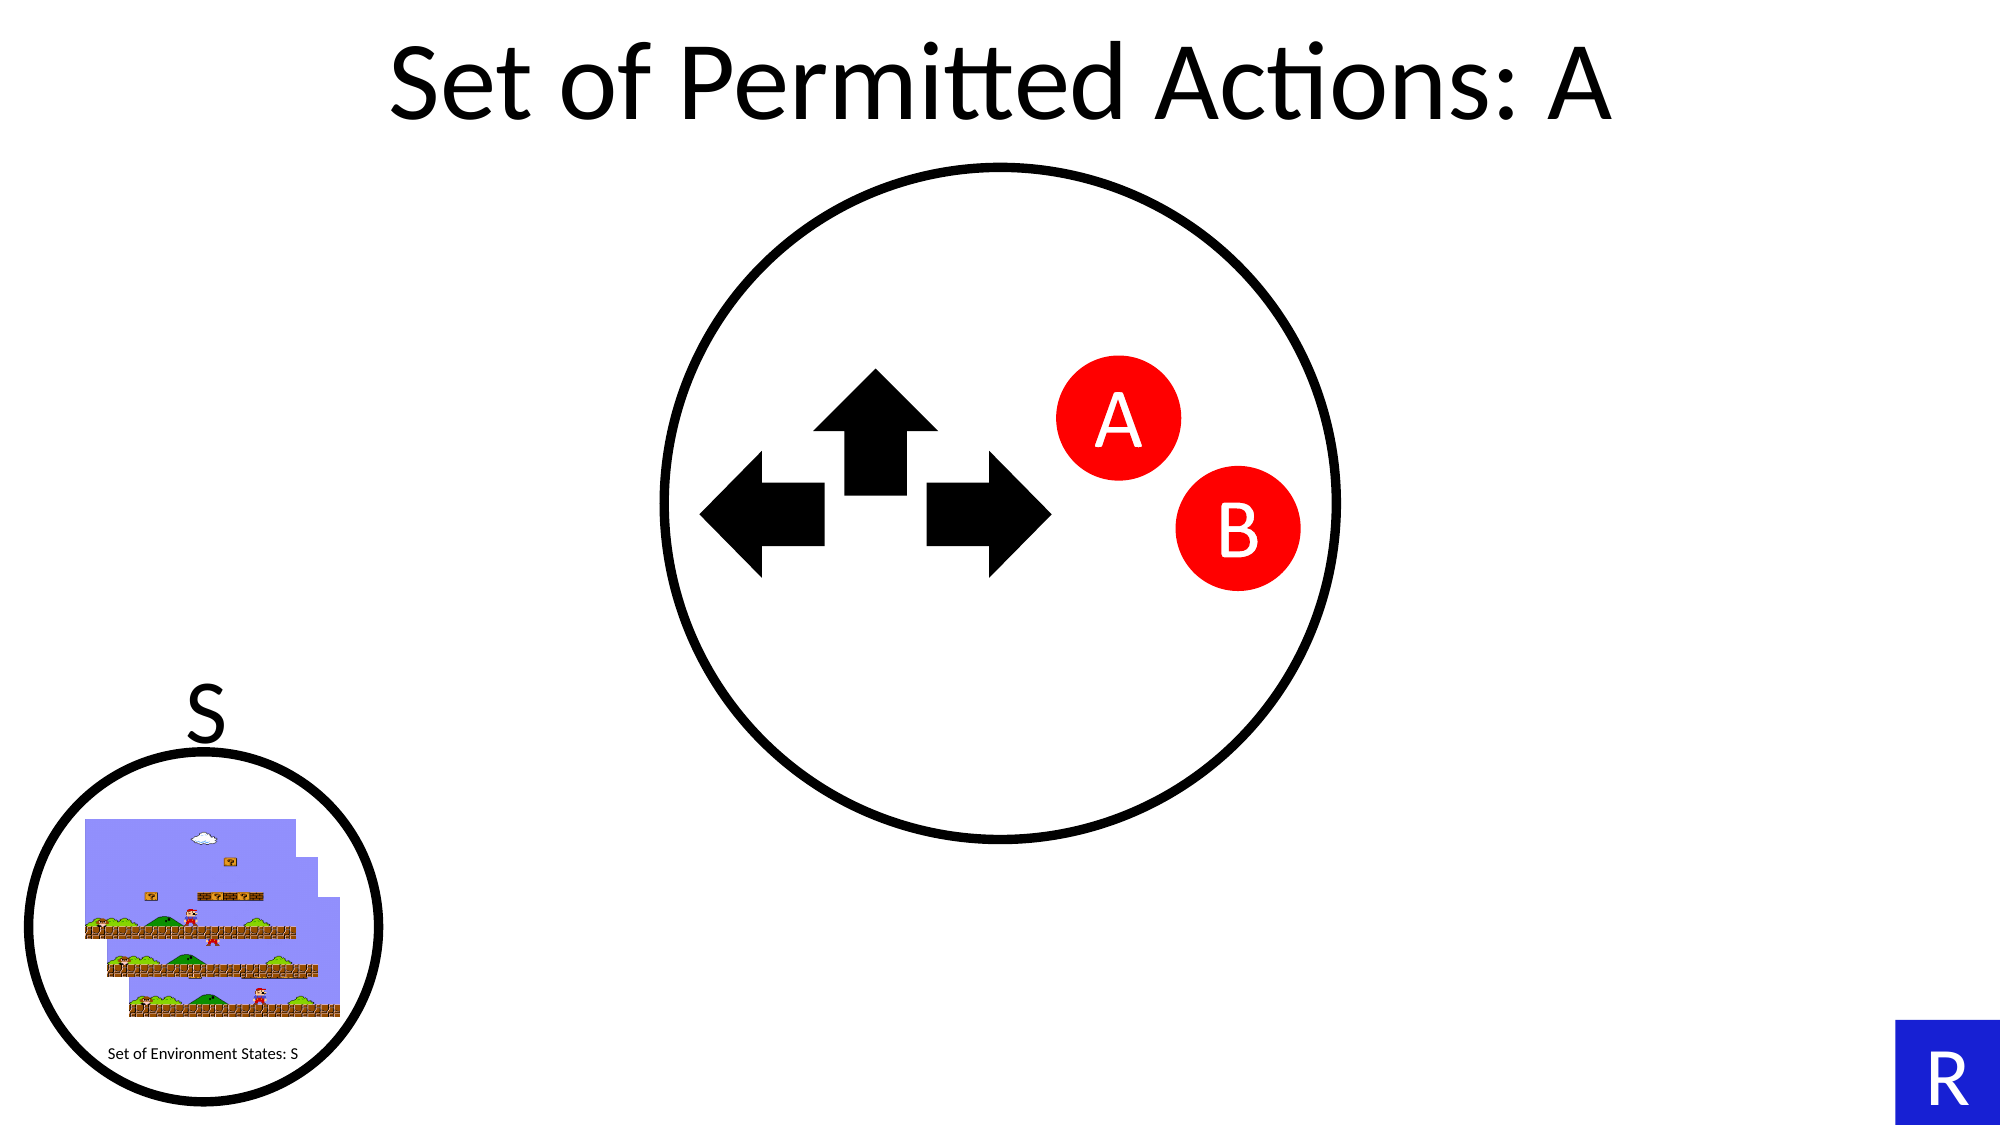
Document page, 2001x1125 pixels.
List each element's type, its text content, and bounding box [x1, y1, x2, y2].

text_box S [170, 644, 243, 751]
text_box R [1894, 1019, 2000, 1125]
text_box [663, 166, 1338, 841]
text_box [699, 355, 1301, 591]
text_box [28, 751, 379, 1102]
text_box Set of Permitted Actions: A [373, 0, 1628, 150]
